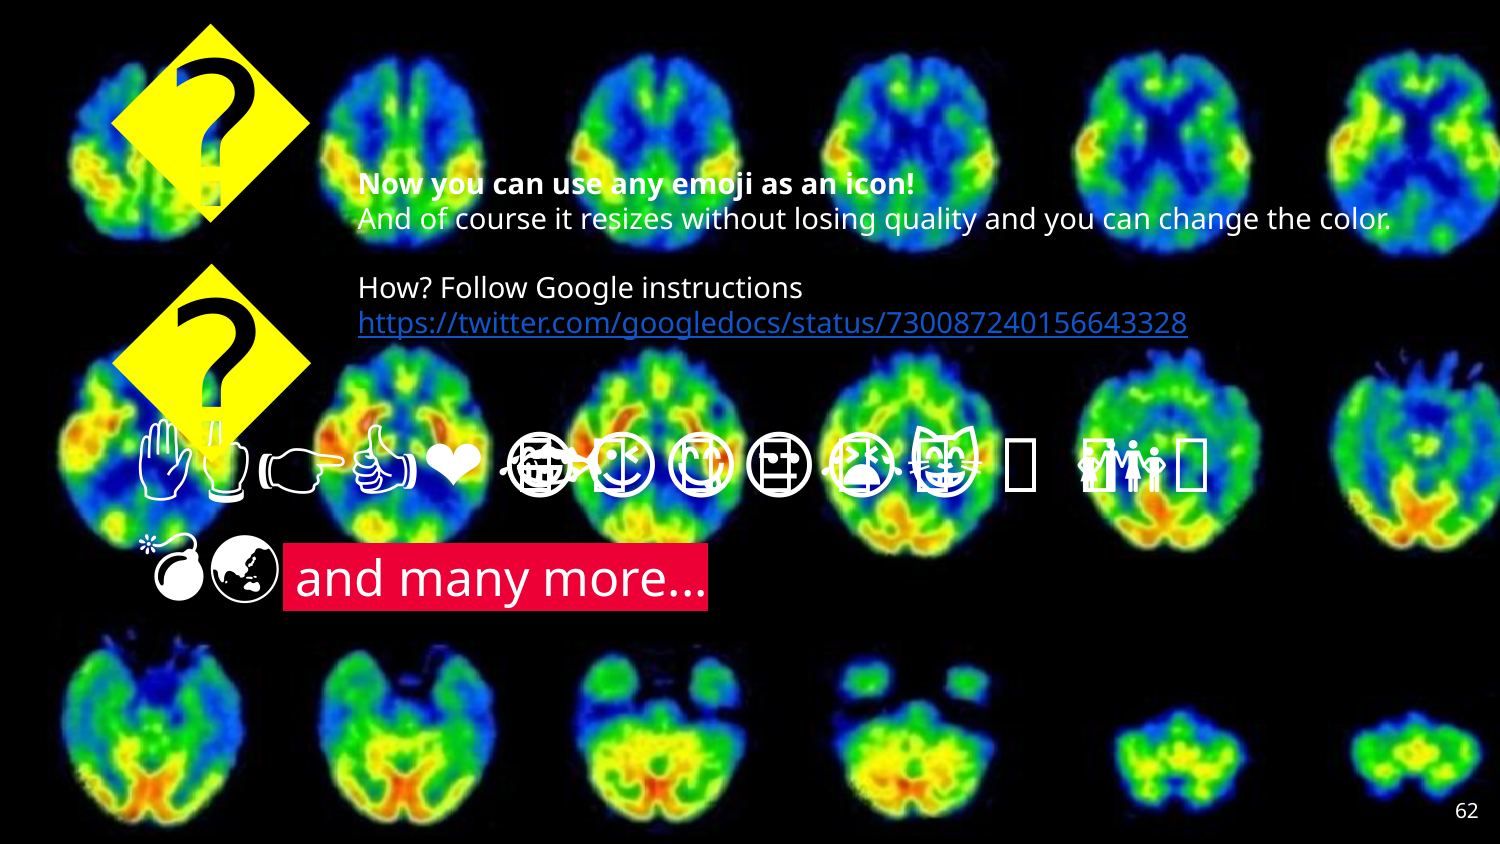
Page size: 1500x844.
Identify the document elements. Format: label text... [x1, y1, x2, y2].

text_box 😉 [93, 140, 331, 353]
text_box ✋👆👉👍👤👦👧👨👩👪💃🏃💑❤😂😉😋😒😭👶😸🐟🍒🍔💣📌📖🔨🎃🎈🎨🏈🏰🌏🔌🔑 and many more... [120, 389, 1322, 812]
text_box Now you can use any emoji as an icon! And of course it resizes without losing quality and you can change the color. How? Follow Google instructions https://twitter.com/googledocs/status/730087240156643328 [342, 149, 1438, 377]
slide_number 62 [1403, 779, 1494, 844]
picture [0, 0, 1500, 844]
